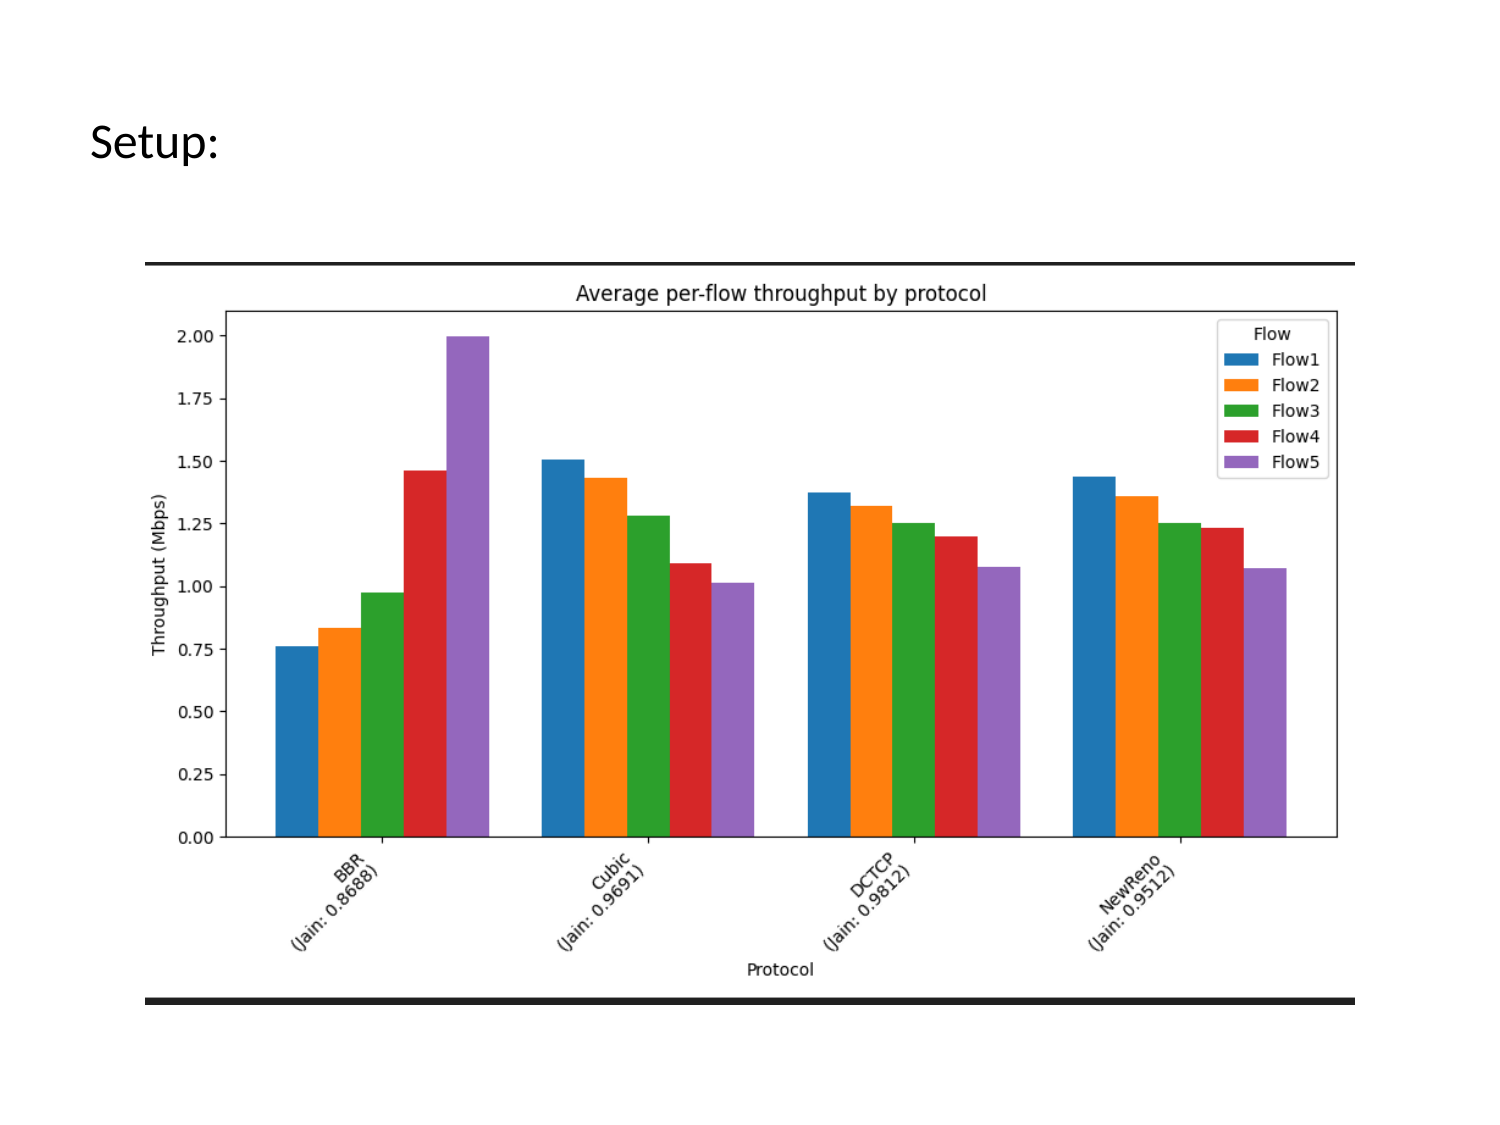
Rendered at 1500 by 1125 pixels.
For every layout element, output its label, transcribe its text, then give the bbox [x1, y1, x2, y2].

title Setup: [75, 45, 1425, 233]
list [145, 262, 1355, 1006]
